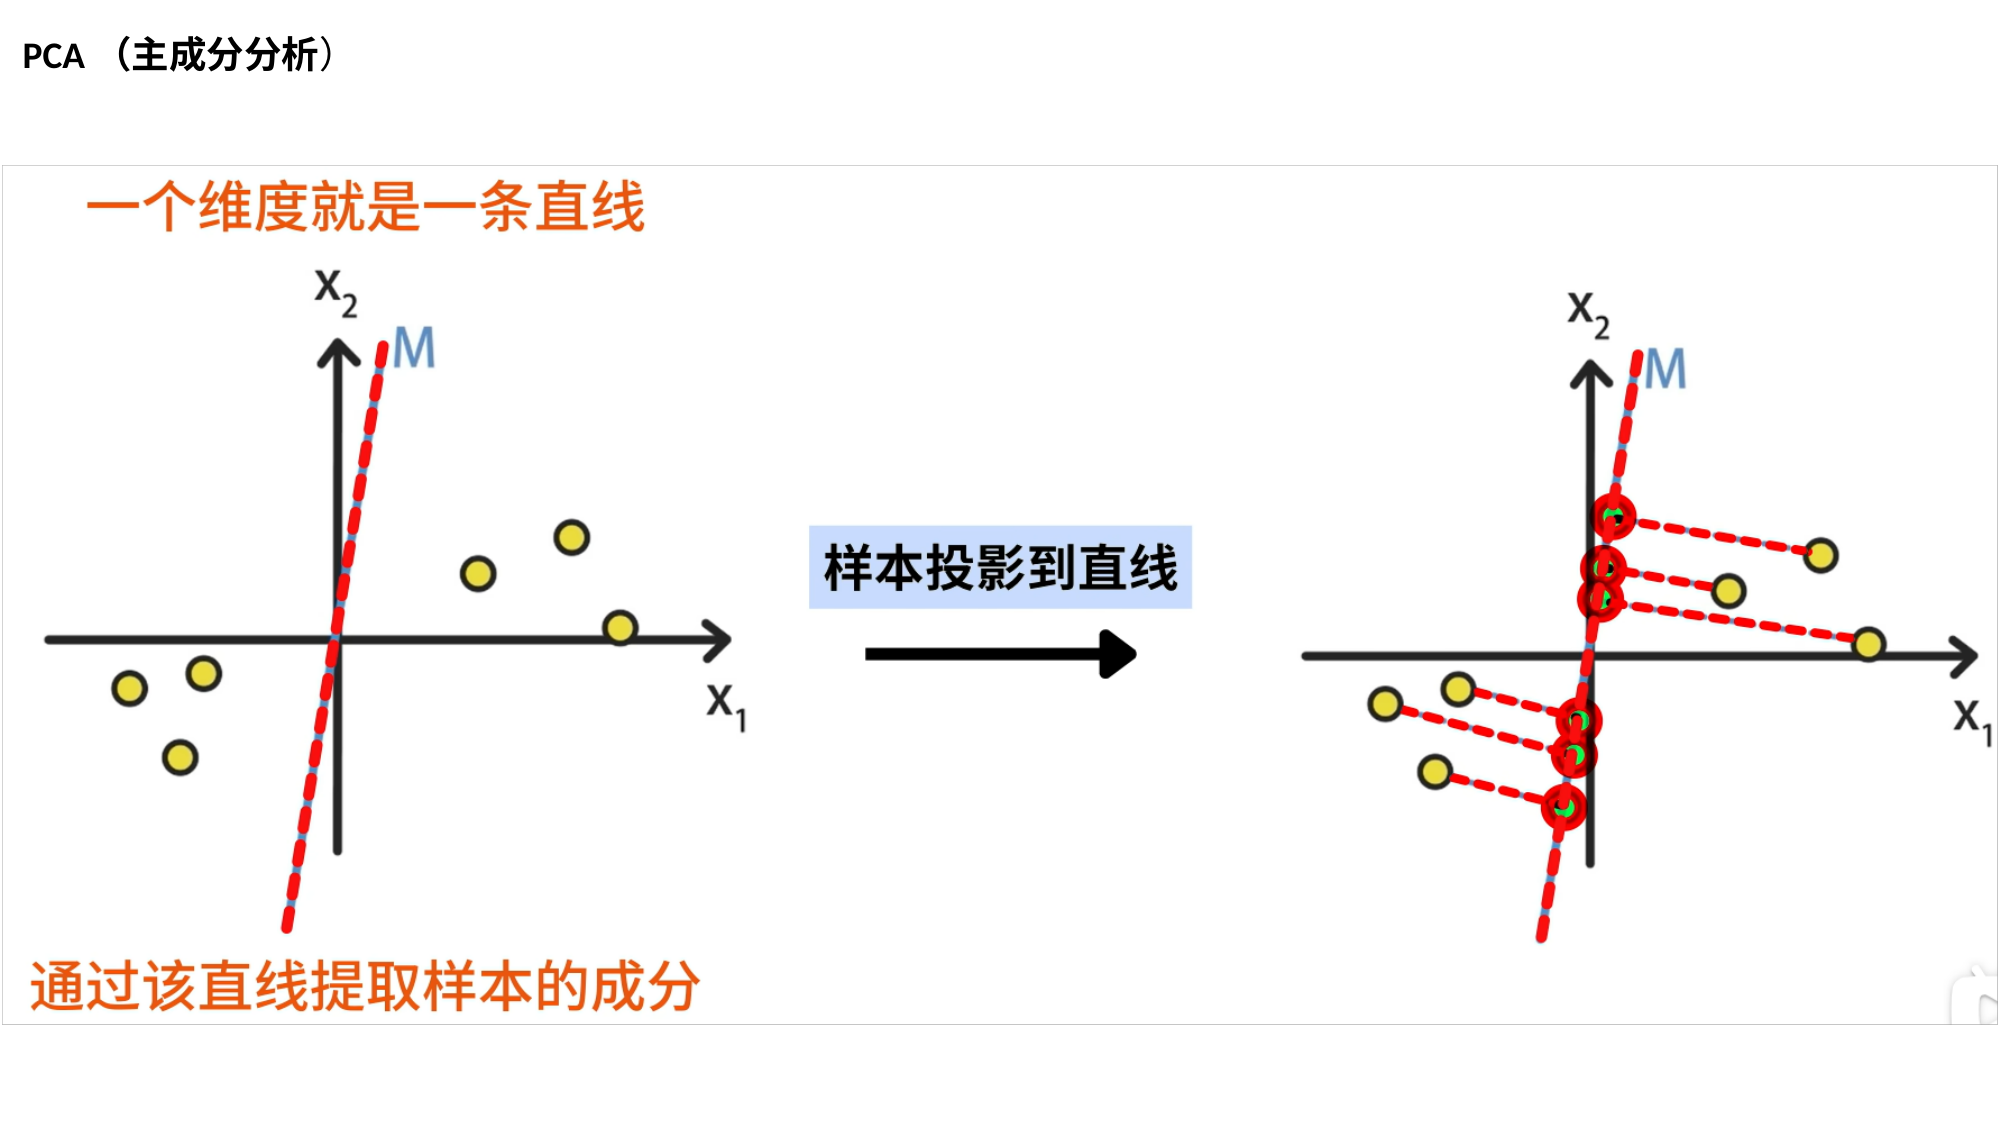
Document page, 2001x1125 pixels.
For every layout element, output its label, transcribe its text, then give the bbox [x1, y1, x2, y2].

text_box PCA（主成分分析） [8, 23, 415, 84]
picture [0, 163, 2000, 1028]
